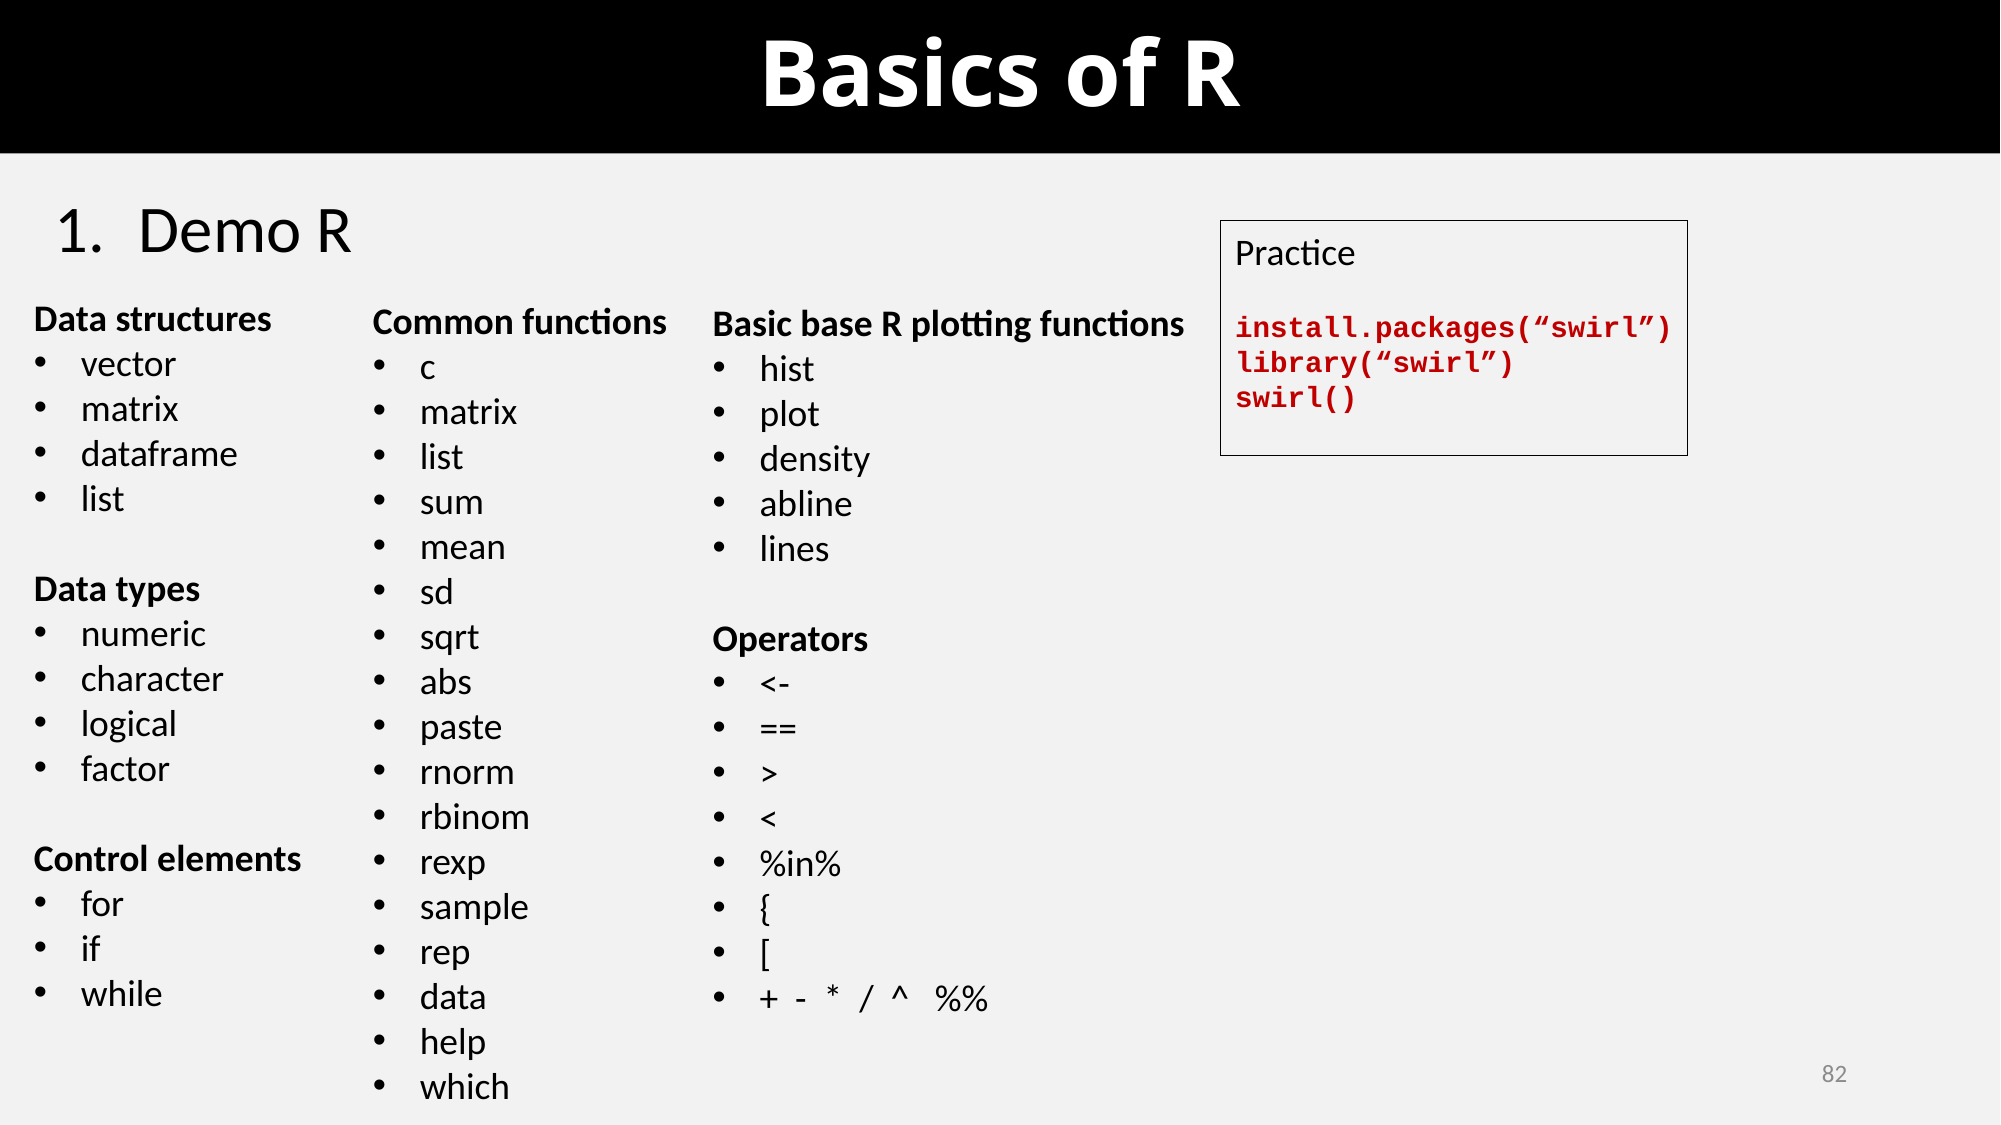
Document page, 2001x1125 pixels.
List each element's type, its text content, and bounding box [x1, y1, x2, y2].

text_box Demo R [39, 178, 1930, 273]
text_box Practice install.packages(“swirl”) library(“swirl”) swirl() [1220, 220, 1688, 456]
text_box Basic base R plotting functions hist plot density abline lines Operators <- == > < %in% { [ + - * / ^ %% [697, 291, 1271, 1027]
slide_number 82 [1412, 1042, 1863, 1103]
text_box Data structures vector matrix dataframe list Data types numeric character logical factor Control elements for if while [19, 286, 347, 1022]
text_box Common functions c matrix list sum mean sd sqrt abs paste rnorm rbinom rexp sample rep data help which [358, 289, 824, 1125]
title Basics of R [0, 0, 2000, 154]
